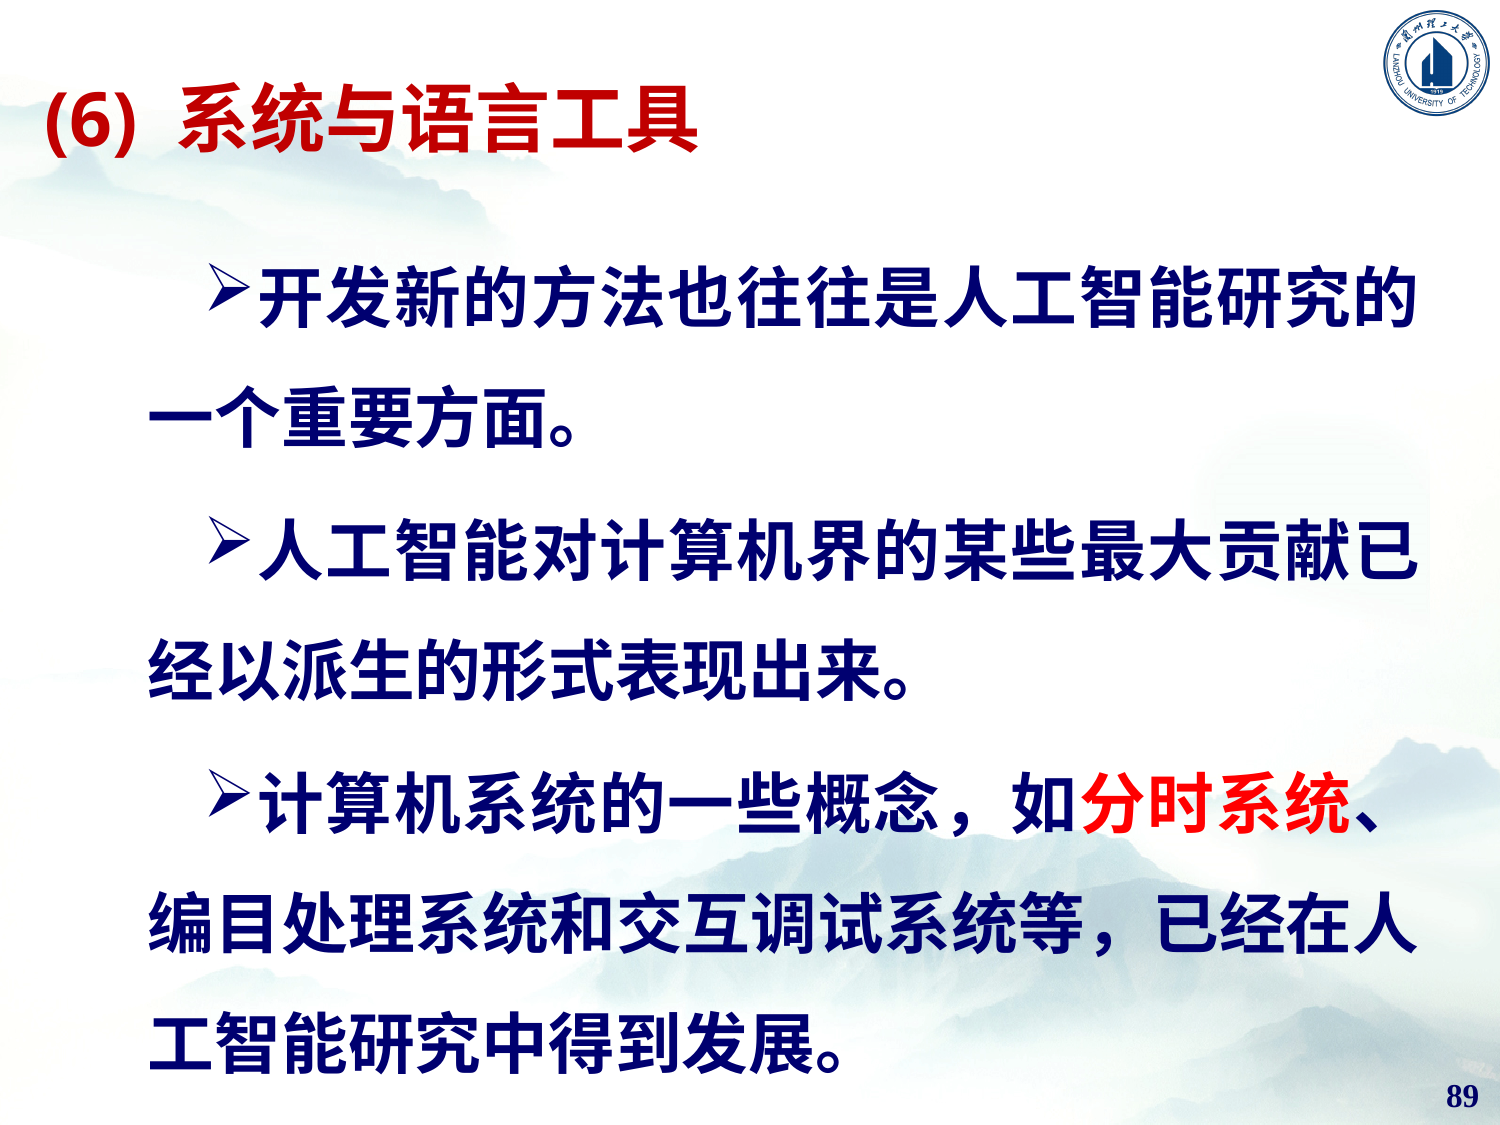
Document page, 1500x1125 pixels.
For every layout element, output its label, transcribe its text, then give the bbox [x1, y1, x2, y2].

picture [0, 0, 1500, 1125]
list 开发新的方法也往往是人工智能研究的一个重要方面。 人工智能对计算机界的某些最大贡献已经以派生的形式表现出来。 计算机系统的一些概念，如分时系统、编目处理系统和交互调试系统等，已经在人工智能研究中得到发展。 [76, 208, 1436, 1067]
slide_number 89 [1181, 1066, 1495, 1125]
title (6) 系统与语言工具 [29, 42, 1305, 191]
